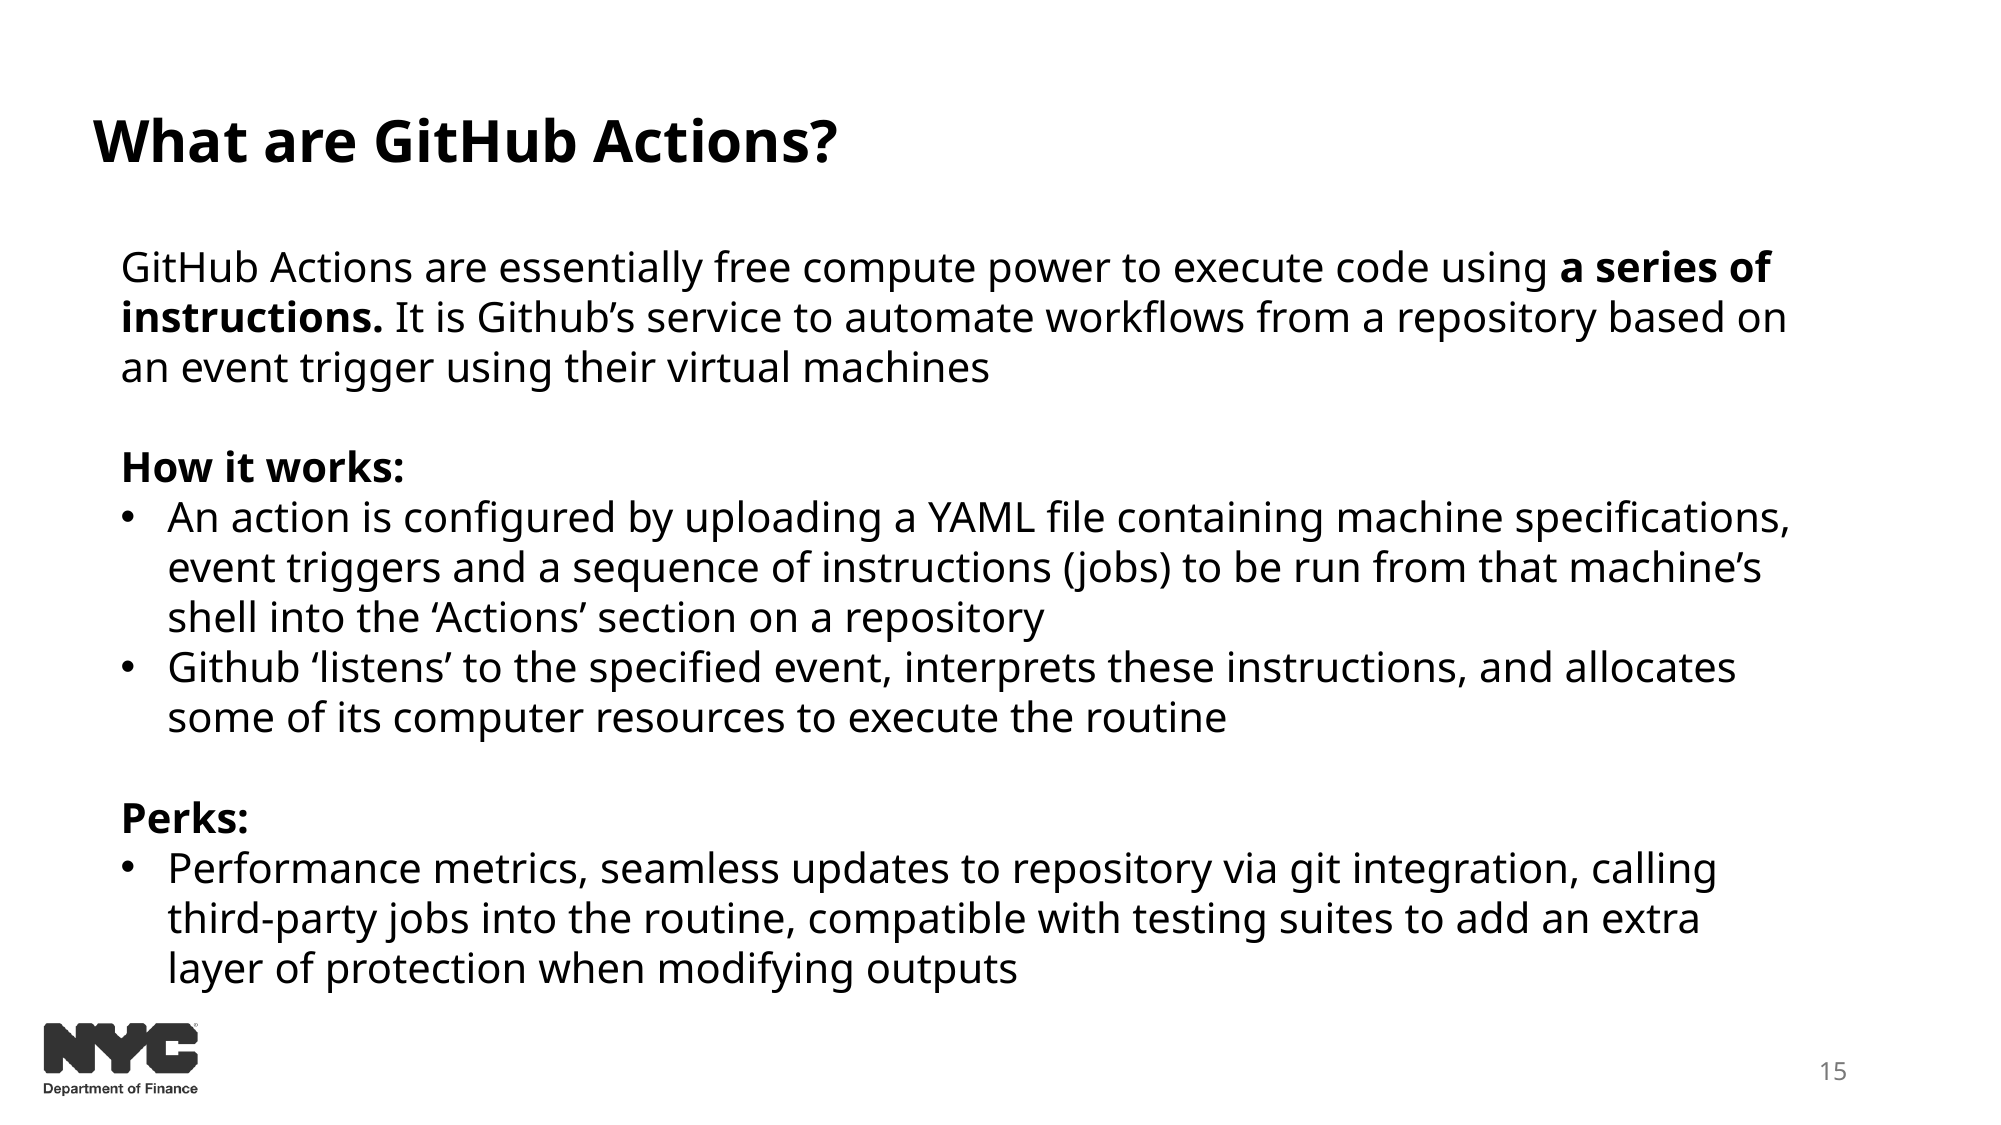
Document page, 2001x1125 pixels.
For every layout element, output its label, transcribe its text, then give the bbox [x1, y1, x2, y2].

slide_number 15 [1412, 1042, 1863, 1103]
text_box What are GitHub Actions? [78, 96, 1895, 182]
picture [28, 1000, 222, 1114]
text_box GitHub Actions are essentially free compute power to execute code using a series of instructions. It is Github’s service to automate workflows from a repository based on an event trigger using their virtual machines How it works: An action is configured by uploading a YAML file containing machine specifications, event triggers and a sequence of instructions (jobs) to be run from that machine’s shell into the ‘Actions’ section on a repository Github ‘listens’ to the specified event, interprets these instructions, and allocates some of its computer resources to execute the routine Perks: Performance metrics, seamless updates to repository via git integration, calling third-party jobs into the routine, compatible with testing suites to add an extra layer of protection when modifying outputs [105, 233, 1816, 1049]
